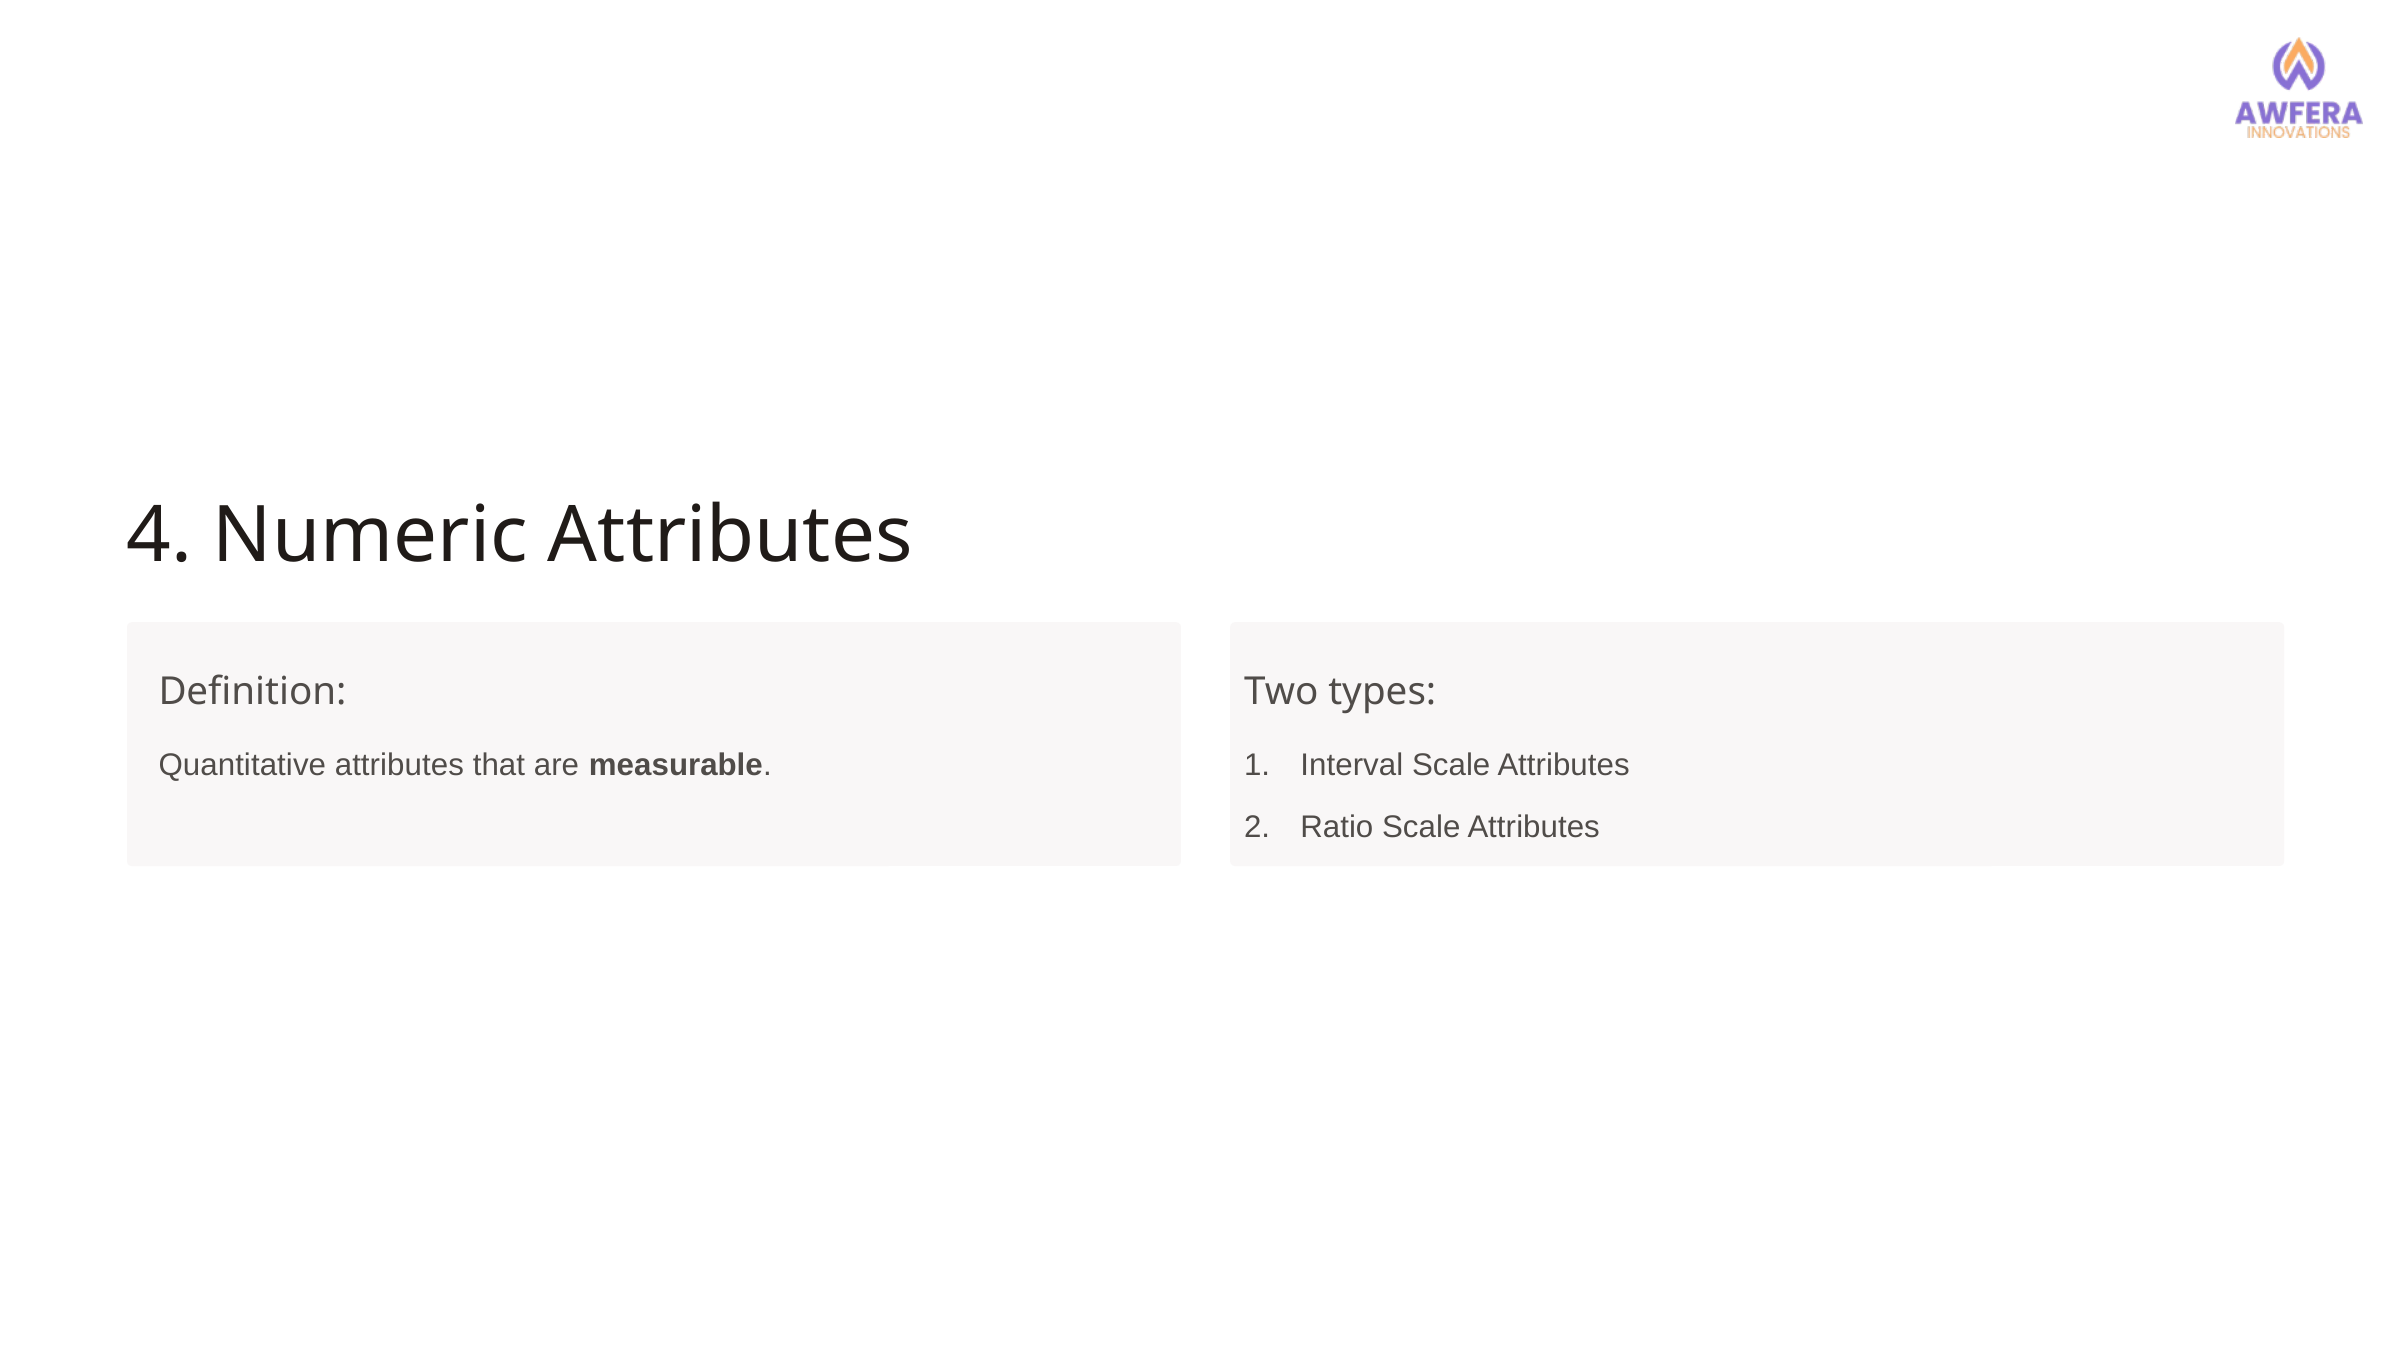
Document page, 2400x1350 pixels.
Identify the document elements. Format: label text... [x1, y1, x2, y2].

text_box Ratio Scale Attributes [1244, 783, 2235, 835]
text_box 4. Numeric Attributes [126, 460, 1574, 559]
picture [2234, 37, 2363, 138]
text_box Definition: [158, 653, 554, 704]
text_box Quantitative attributes that are measurable. [158, 722, 1150, 773]
text_box Two types: [1244, 653, 1640, 704]
text_box [127, 622, 1181, 867]
text_box [1230, 622, 2285, 867]
text_box Interval Scale Attributes [1244, 722, 2235, 773]
